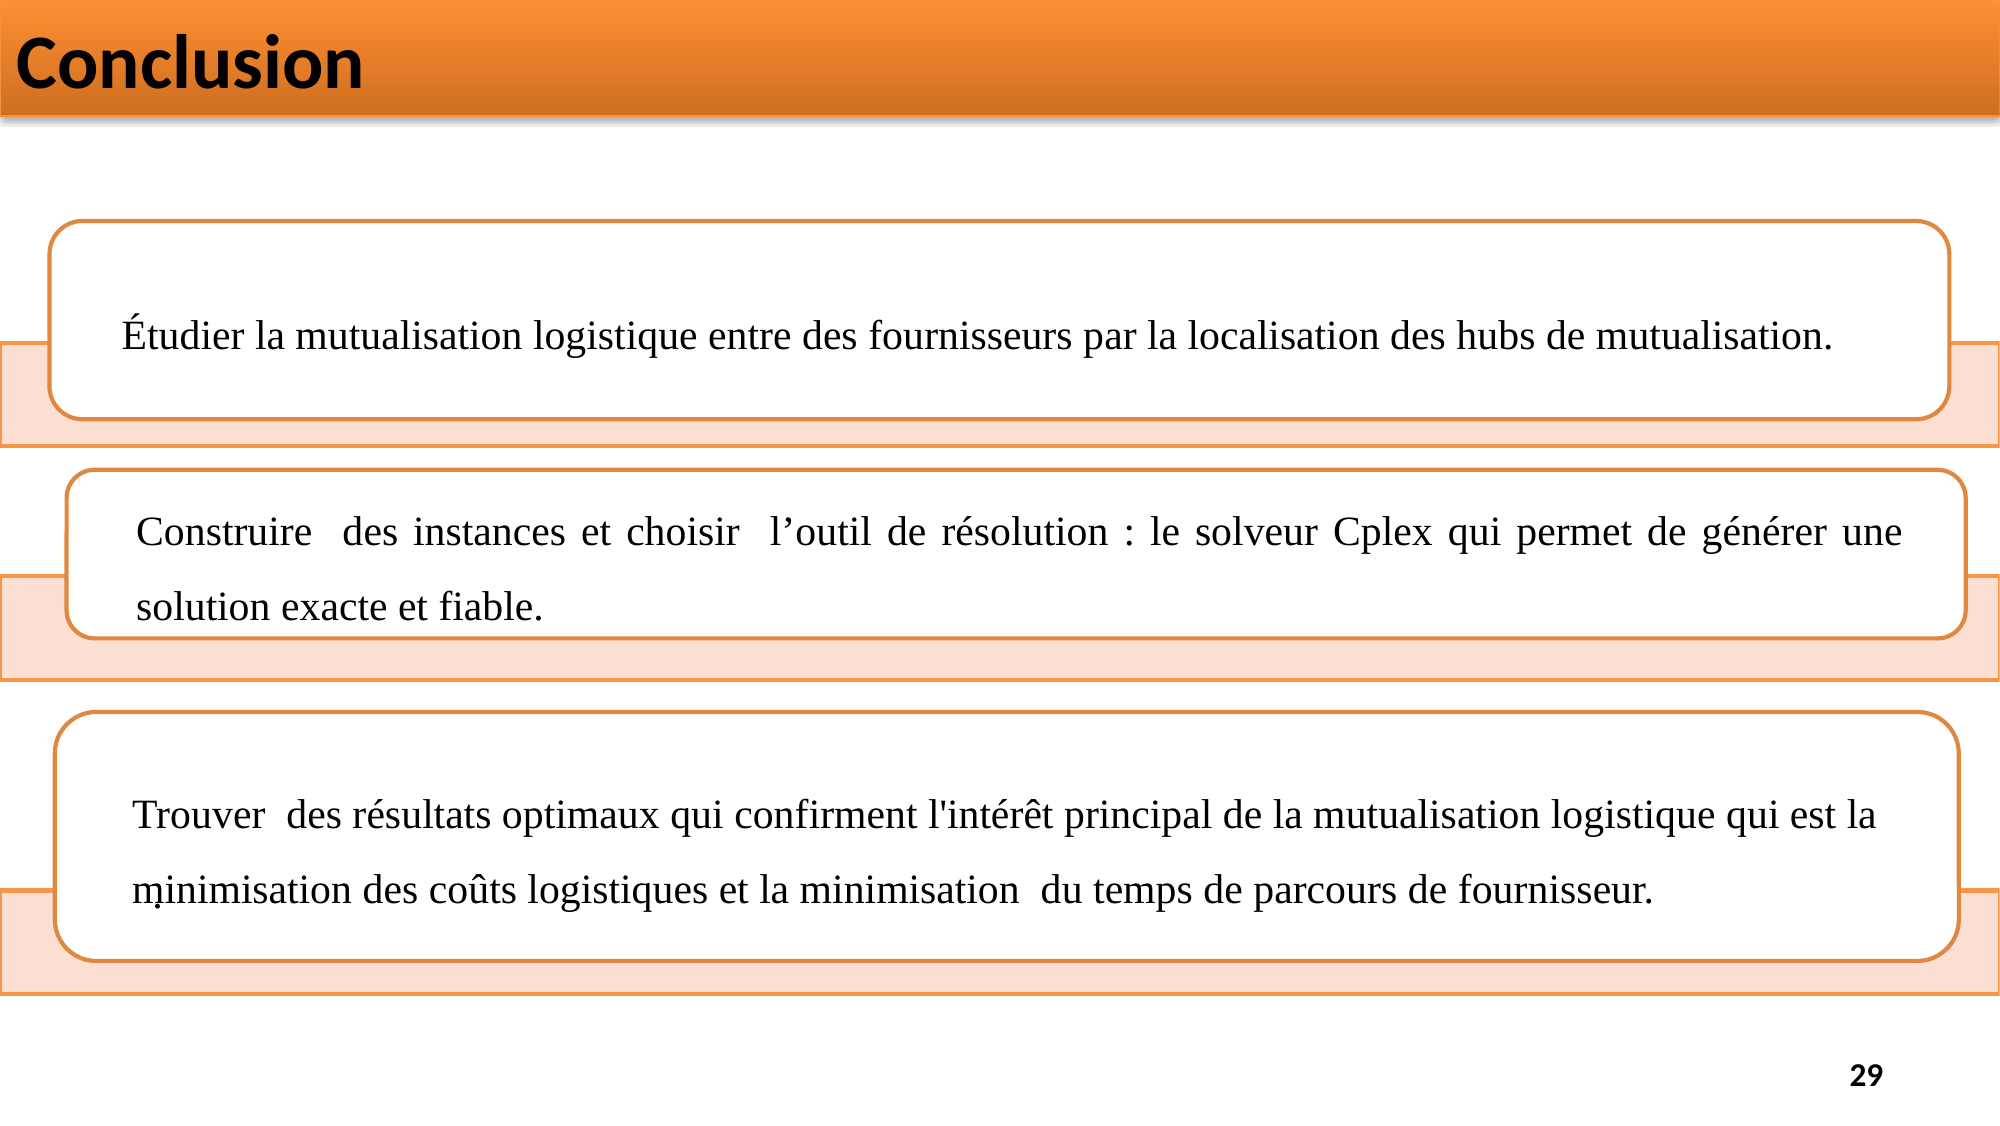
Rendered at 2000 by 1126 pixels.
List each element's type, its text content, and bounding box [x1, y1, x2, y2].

slide_number 29 [1433, 1042, 1900, 1103]
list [0, 197, 2000, 1002]
title Conclusion [0, 0, 2000, 117]
